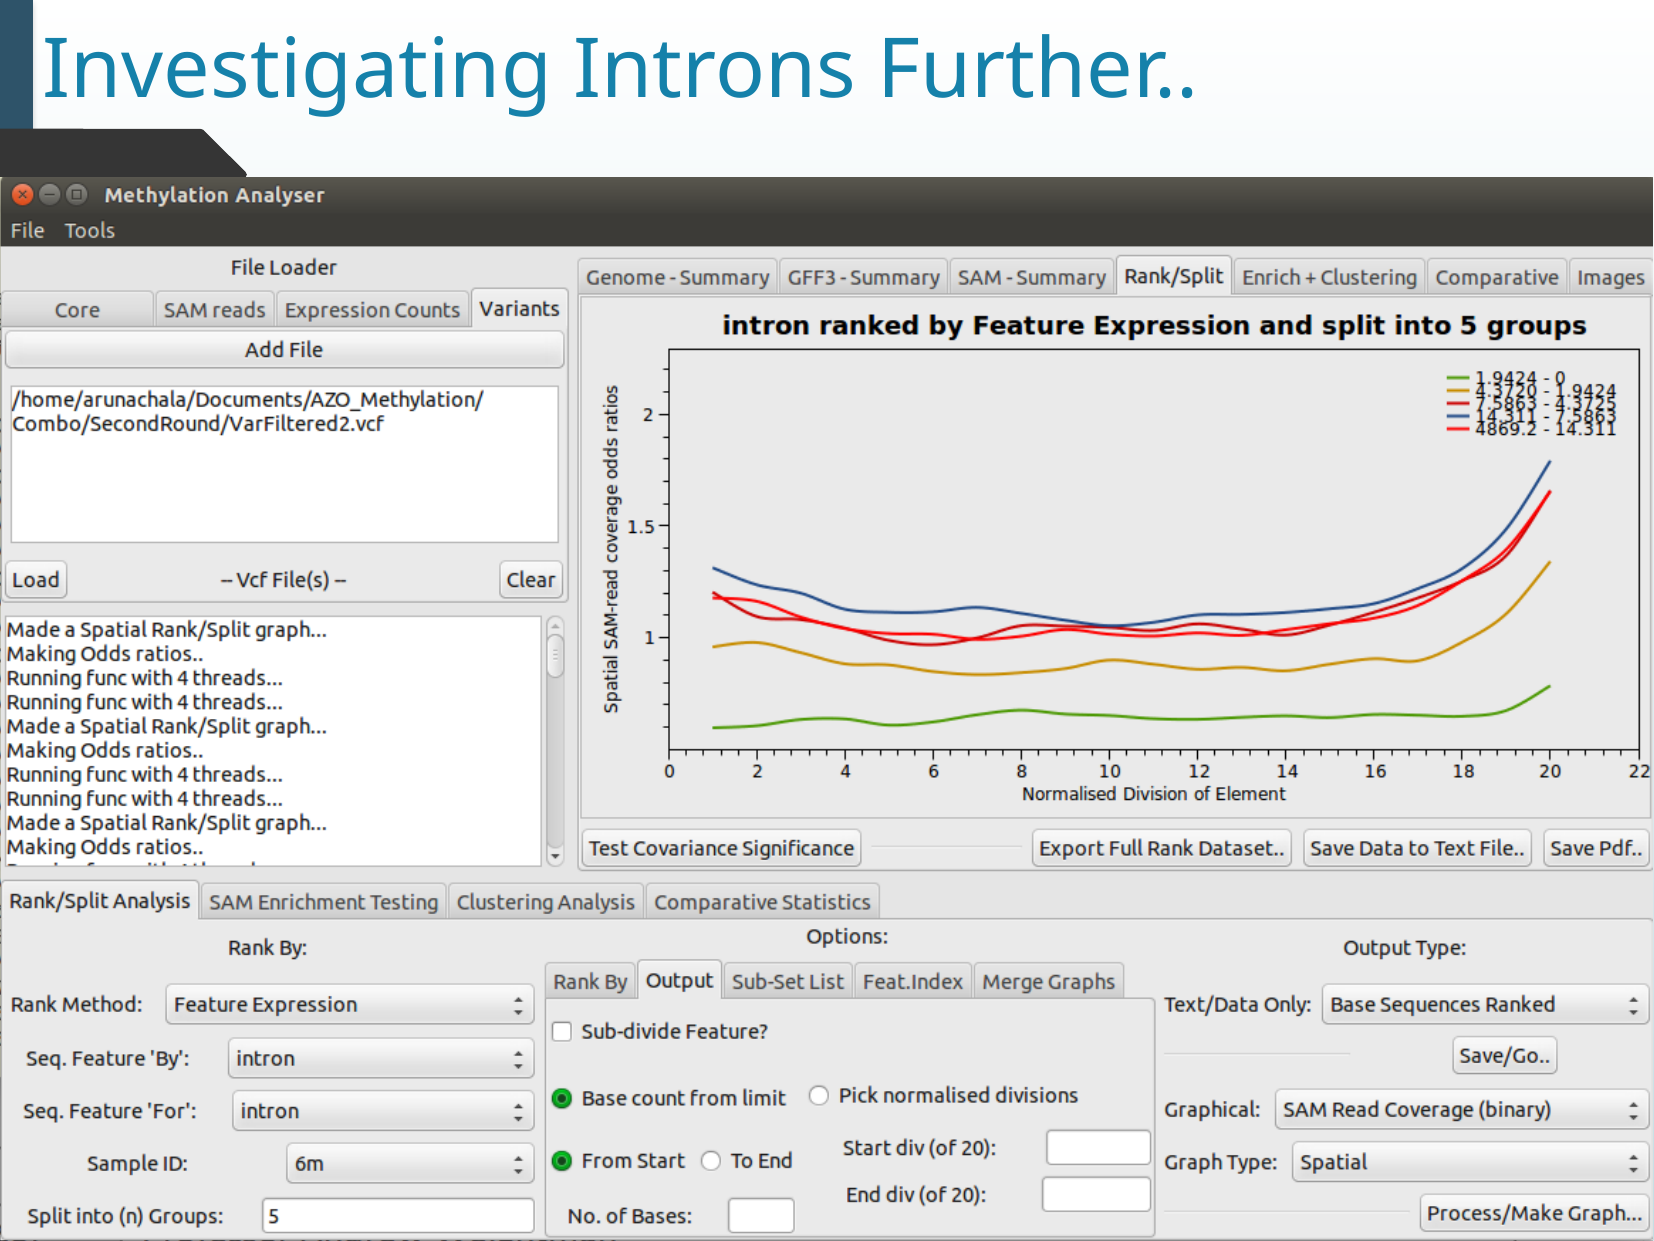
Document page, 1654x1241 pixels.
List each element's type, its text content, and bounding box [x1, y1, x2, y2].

picture [0, 176, 1653, 1241]
title Investigating Introns Further.. [27, 6, 1516, 176]
